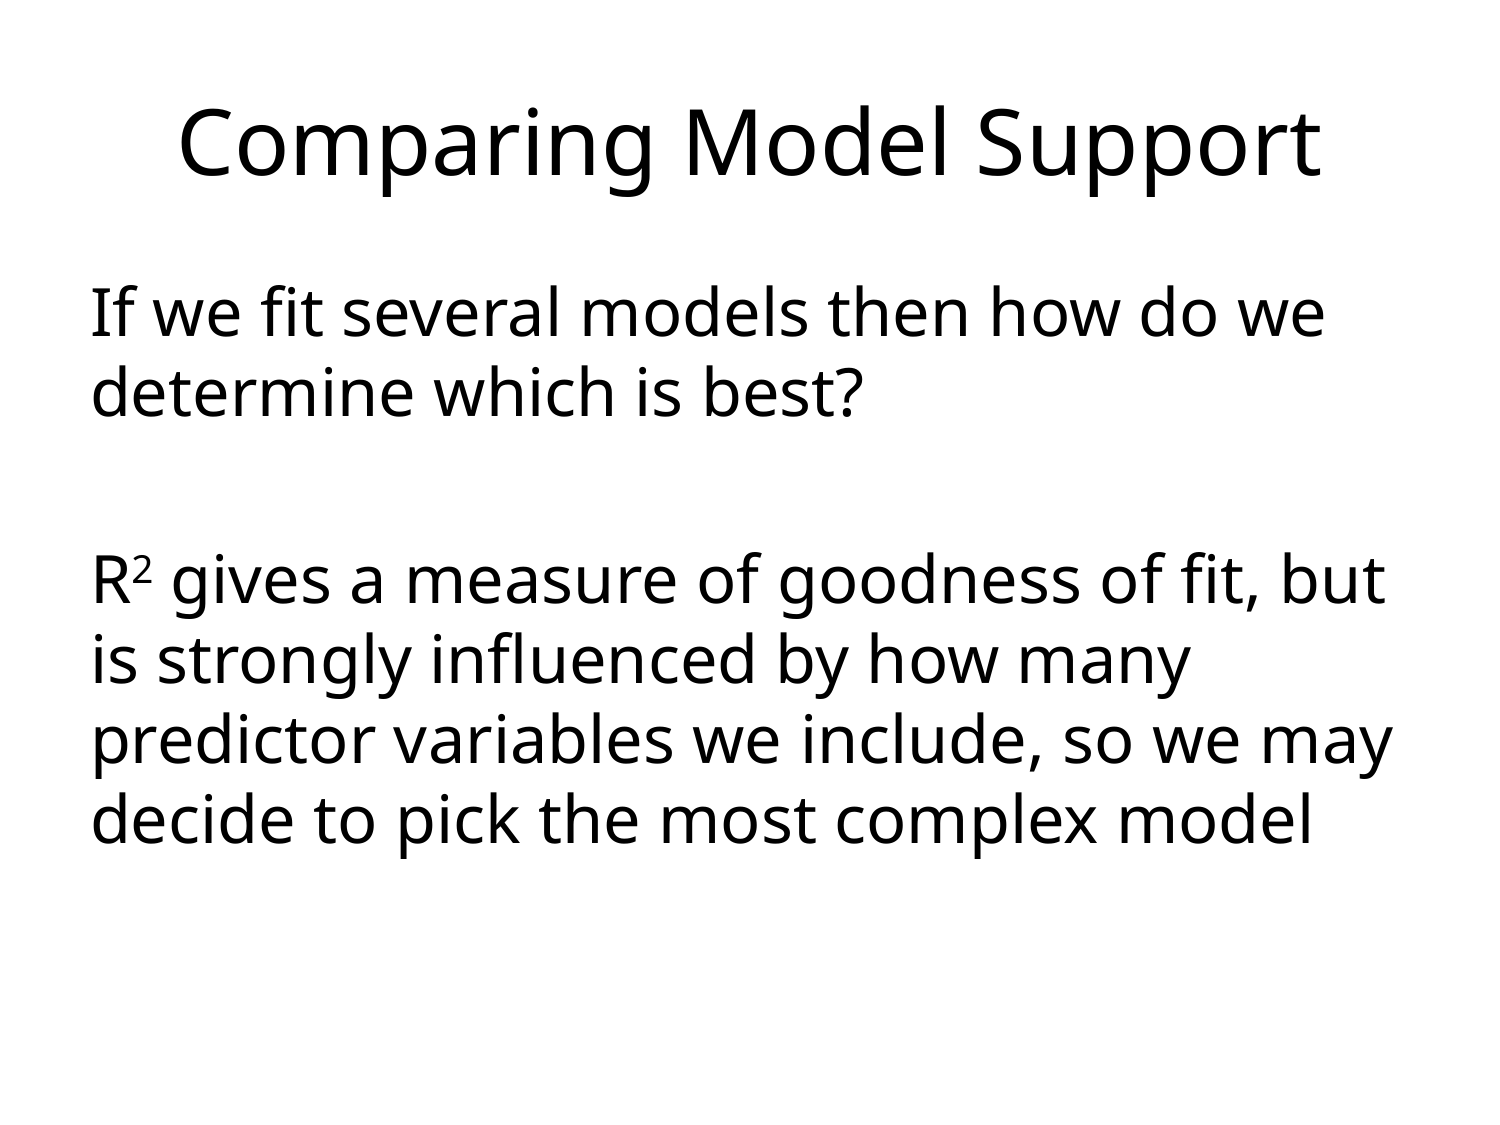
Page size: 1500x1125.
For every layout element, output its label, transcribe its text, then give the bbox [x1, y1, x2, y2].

list If we fit several models then how do we determine which is best? R2 gives a measure of goodness of fit, but is strongly influenced by how many predictor variables we include, so we may decide to pick the most complex model [75, 262, 1425, 1005]
title Comparing Model Support [75, 45, 1425, 233]
